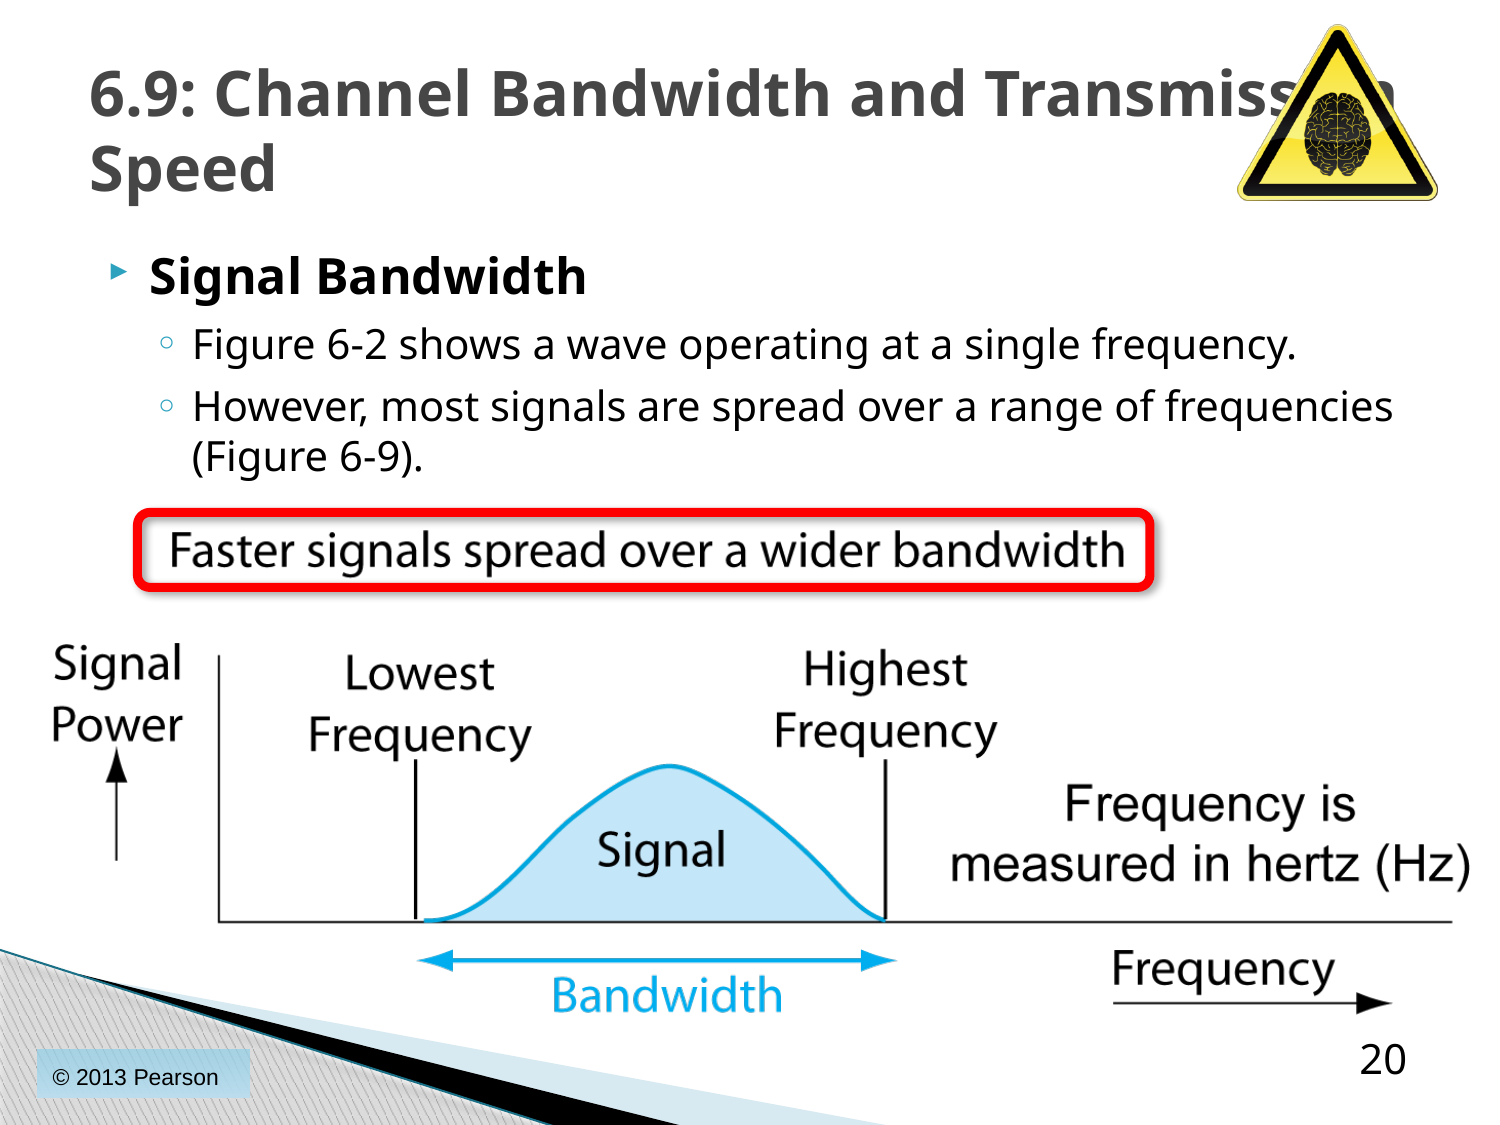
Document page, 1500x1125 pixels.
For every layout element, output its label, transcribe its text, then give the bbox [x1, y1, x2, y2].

text_box [133, 507, 1155, 524]
picture [1237, 24, 1438, 201]
title 6.9: Channel Bandwidth and Transmission Speed [75, 45, 1238, 213]
slide_number 20 [1287, 1037, 1423, 1098]
footer © 2013 Pearson [37, 1050, 250, 1098]
picture [49, 524, 1471, 1026]
list Signal Bandwidth Figure 6-2 shows a wave operating at a single frequency. However, most signals are spread over a range of frequencies (Figure 6-9). [74, 237, 1426, 524]
